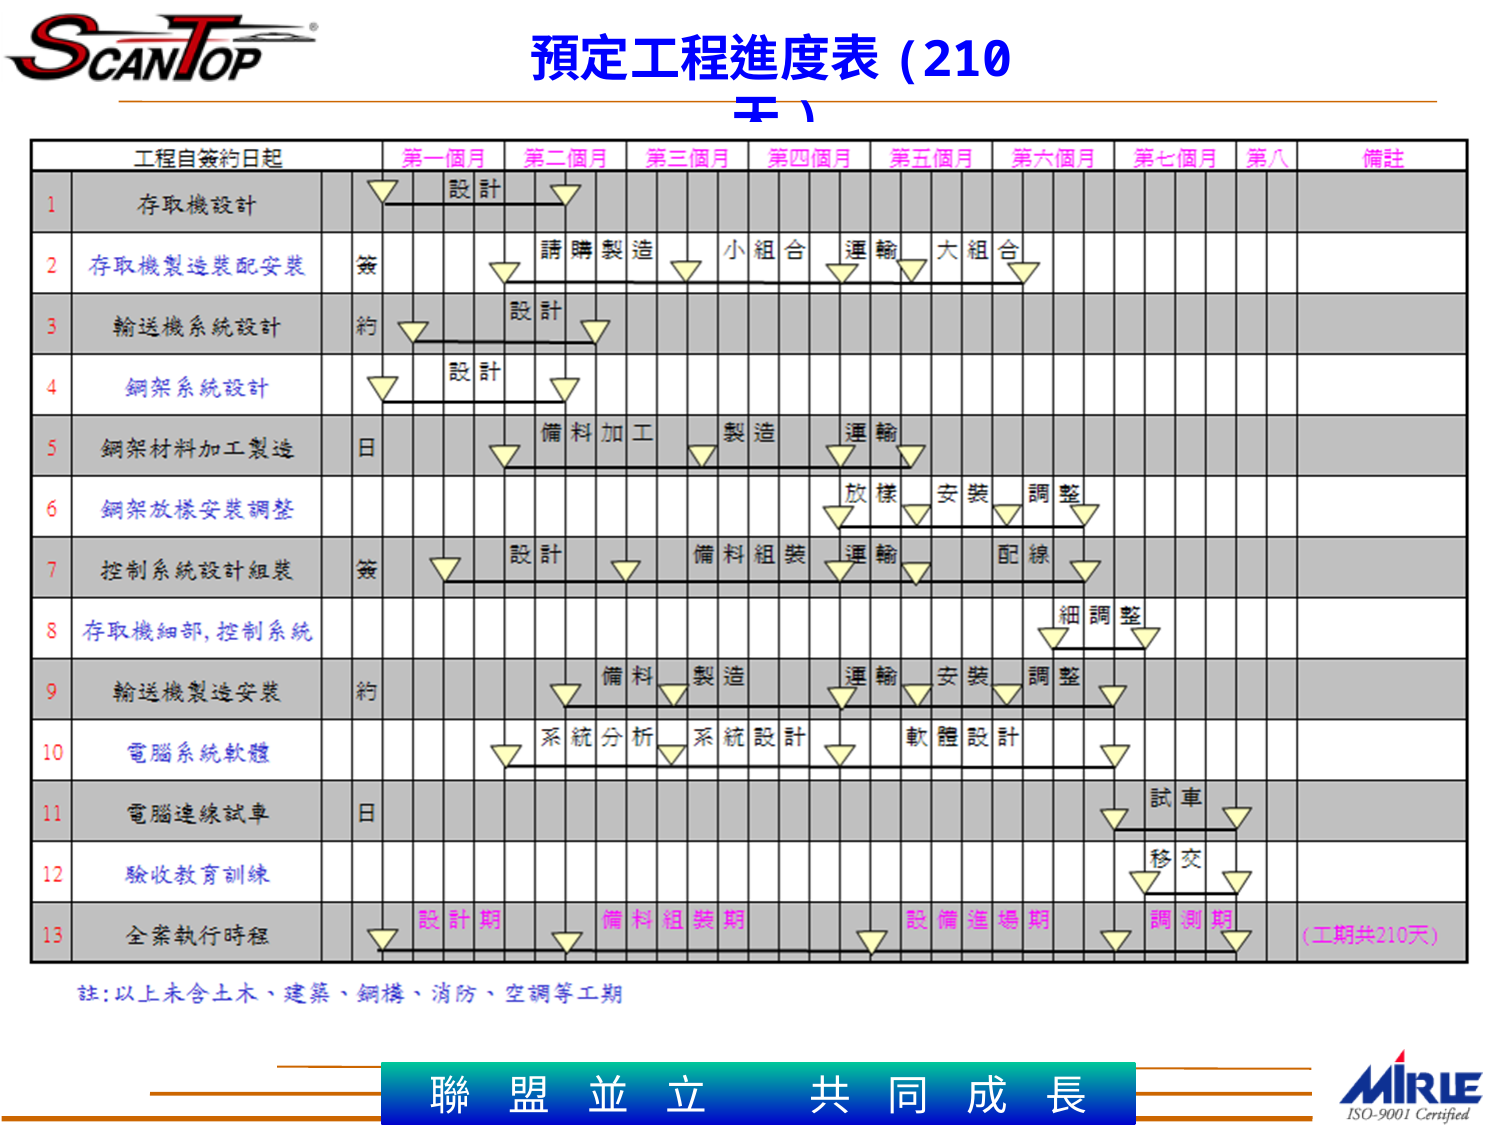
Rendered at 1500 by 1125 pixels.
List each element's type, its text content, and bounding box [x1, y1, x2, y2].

picture [1339, 1049, 1483, 1125]
picture [12, 121, 1490, 1015]
text_box 預定工程進度表(210天) [499, 18, 1055, 120]
picture [1, 12, 322, 82]
